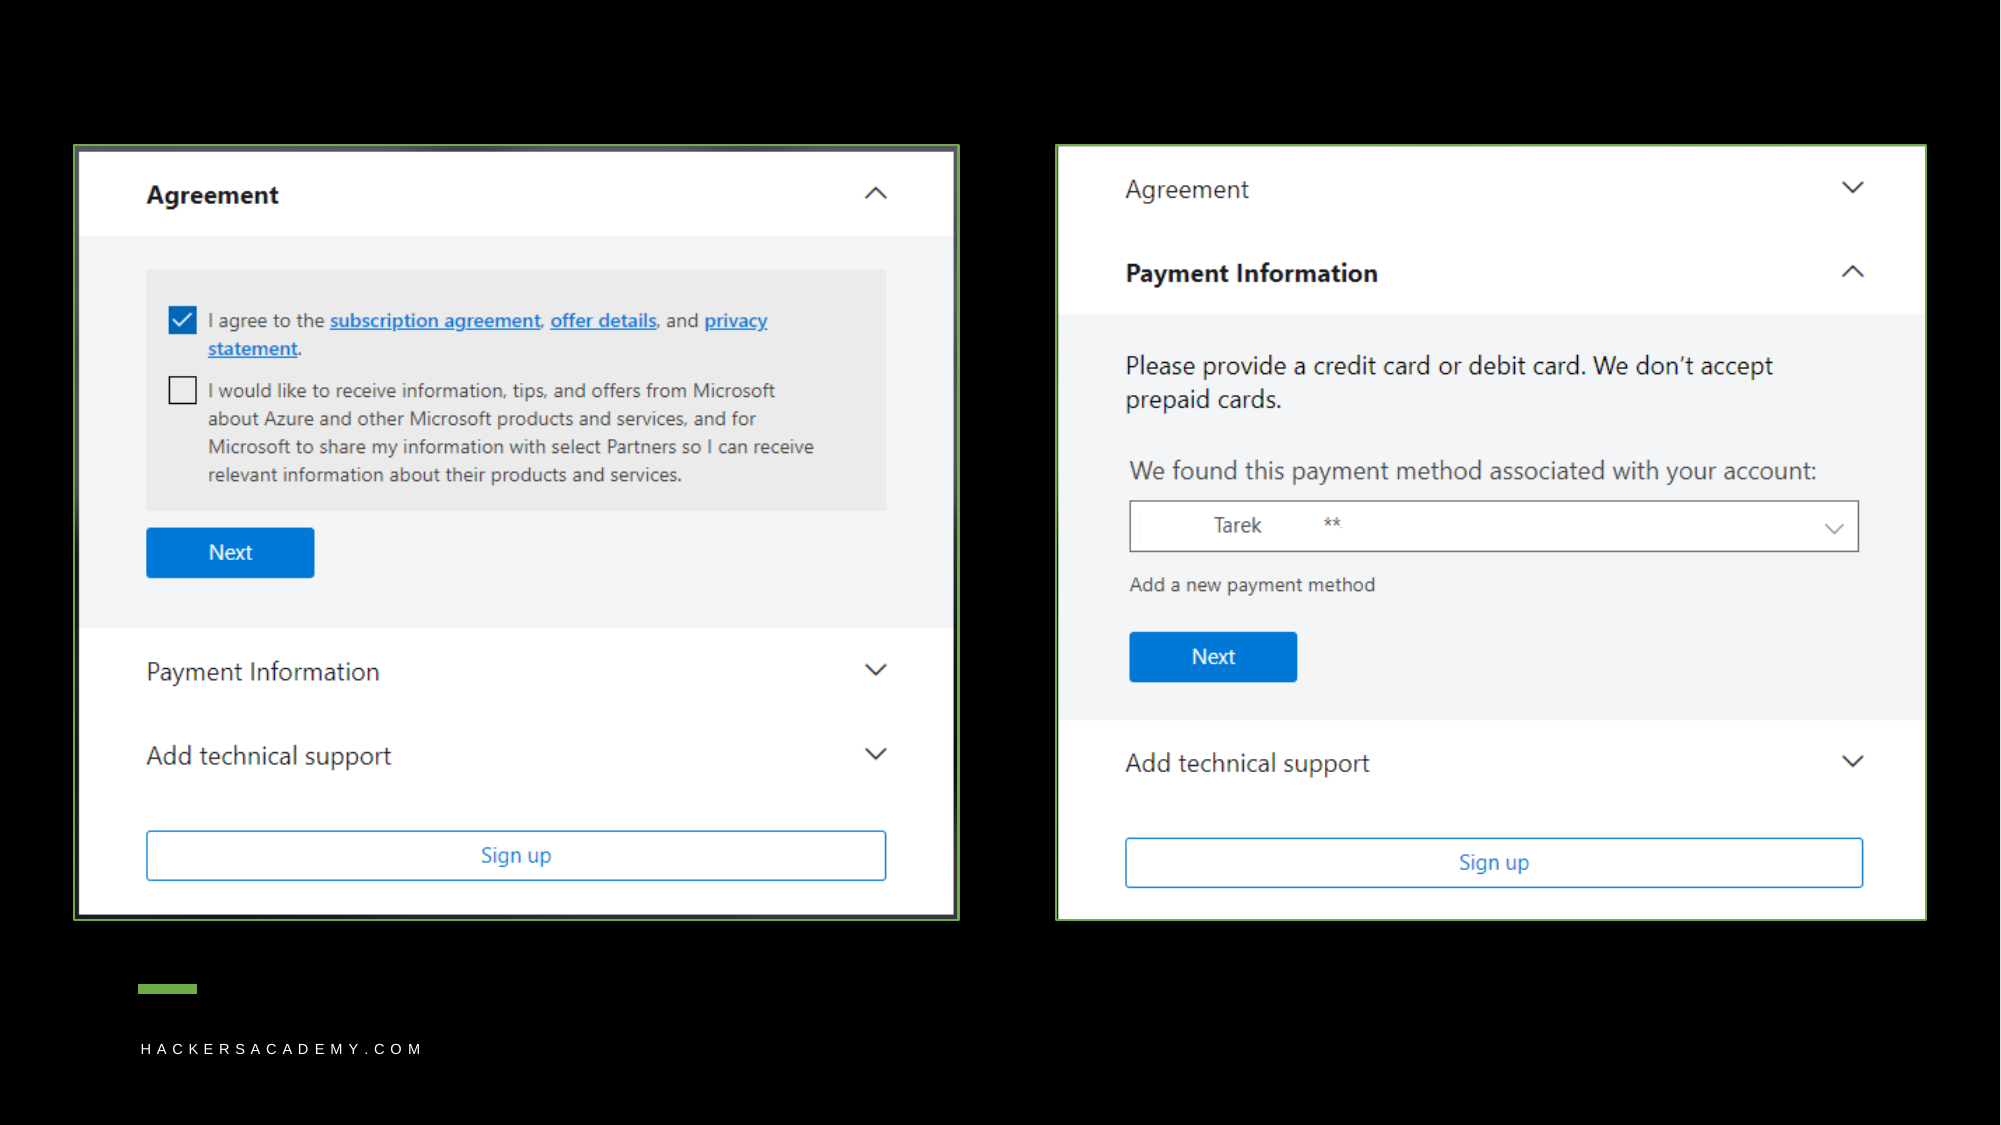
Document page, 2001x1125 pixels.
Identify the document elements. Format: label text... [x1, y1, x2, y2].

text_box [72, 143, 960, 922]
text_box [1054, 143, 1928, 922]
footer H A C K E R S A C A D E M Y . C O M [138, 1039, 426, 1125]
